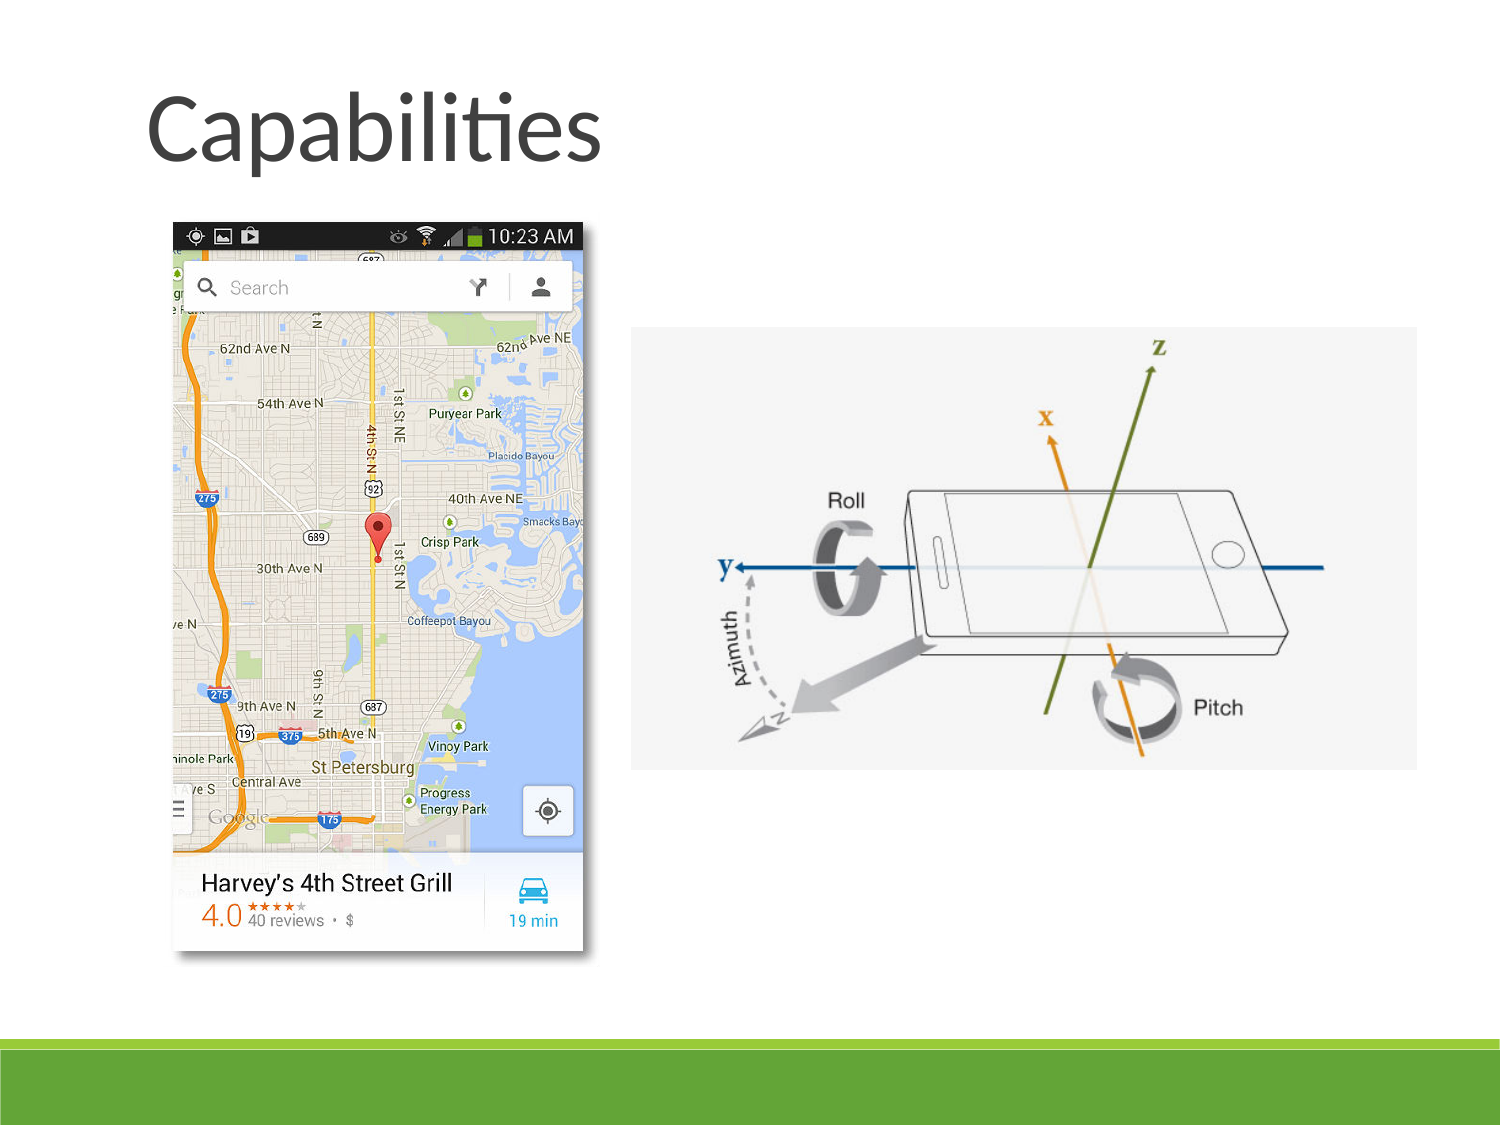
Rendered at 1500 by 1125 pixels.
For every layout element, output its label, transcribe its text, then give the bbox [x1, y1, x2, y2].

picture [630, 327, 1418, 770]
text_box Capabilities [131, 43, 1369, 190]
picture [163, 212, 601, 968]
